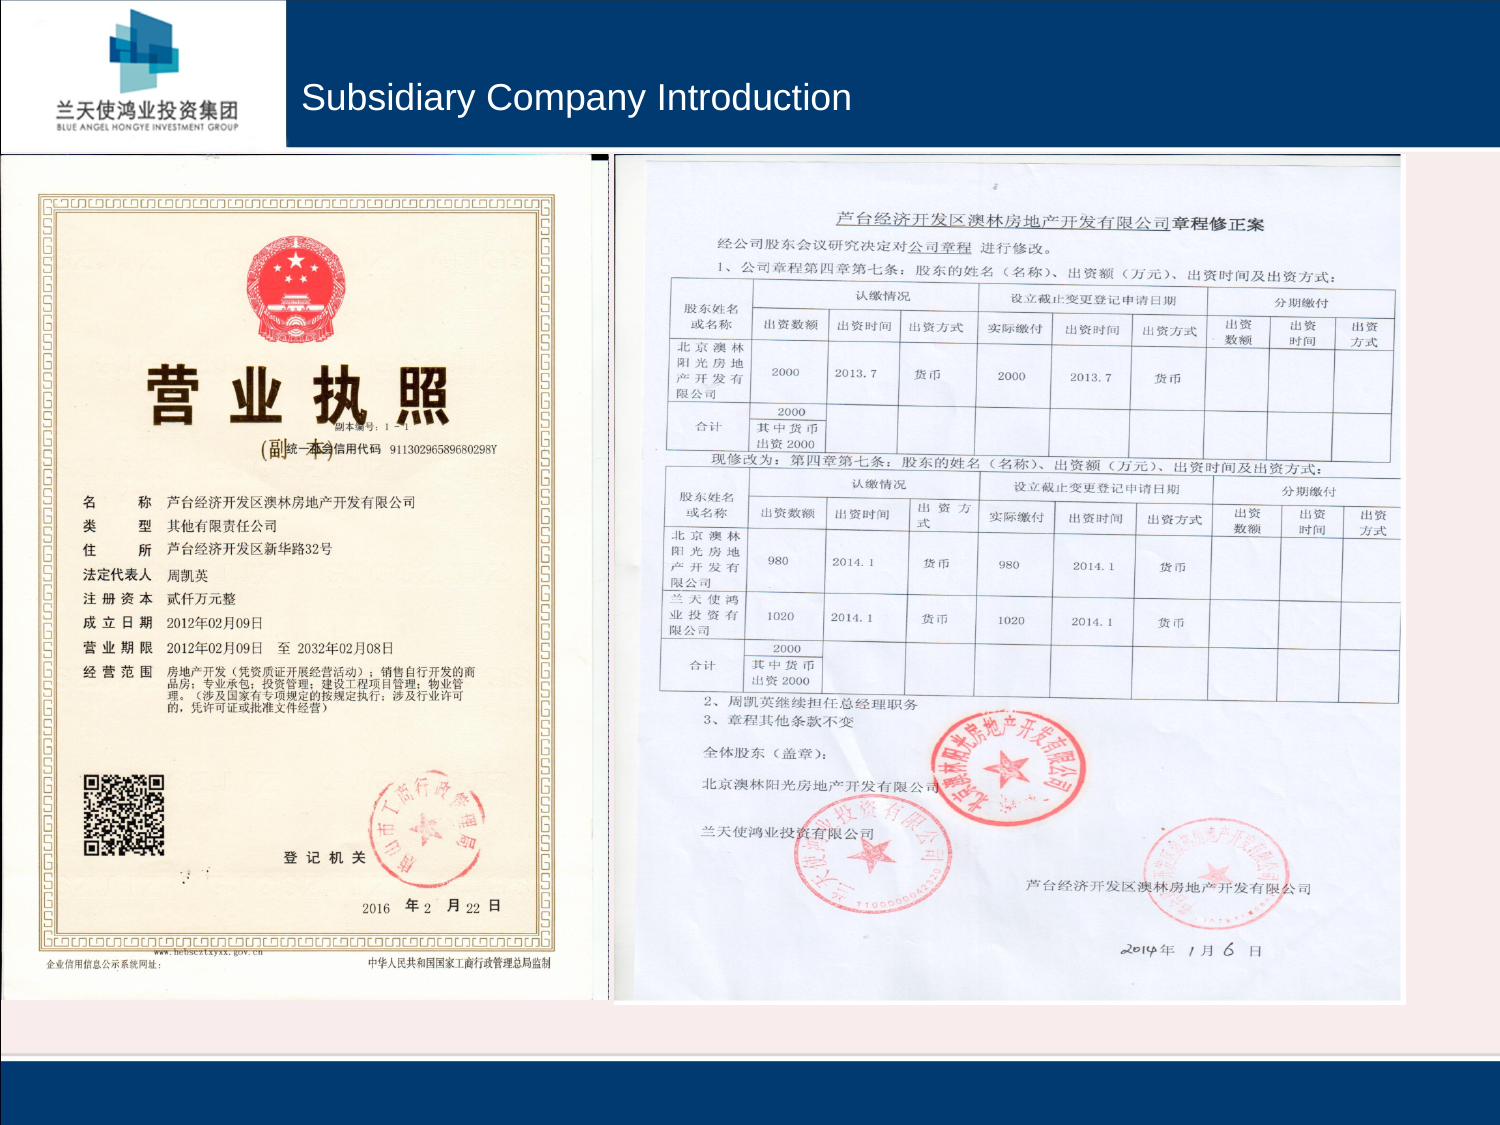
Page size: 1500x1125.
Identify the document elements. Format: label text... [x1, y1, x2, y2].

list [0, 154, 609, 1000]
picture [0, 0, 1500, 1125]
title Subsidiary Company Introduction [75, 45, 1425, 233]
